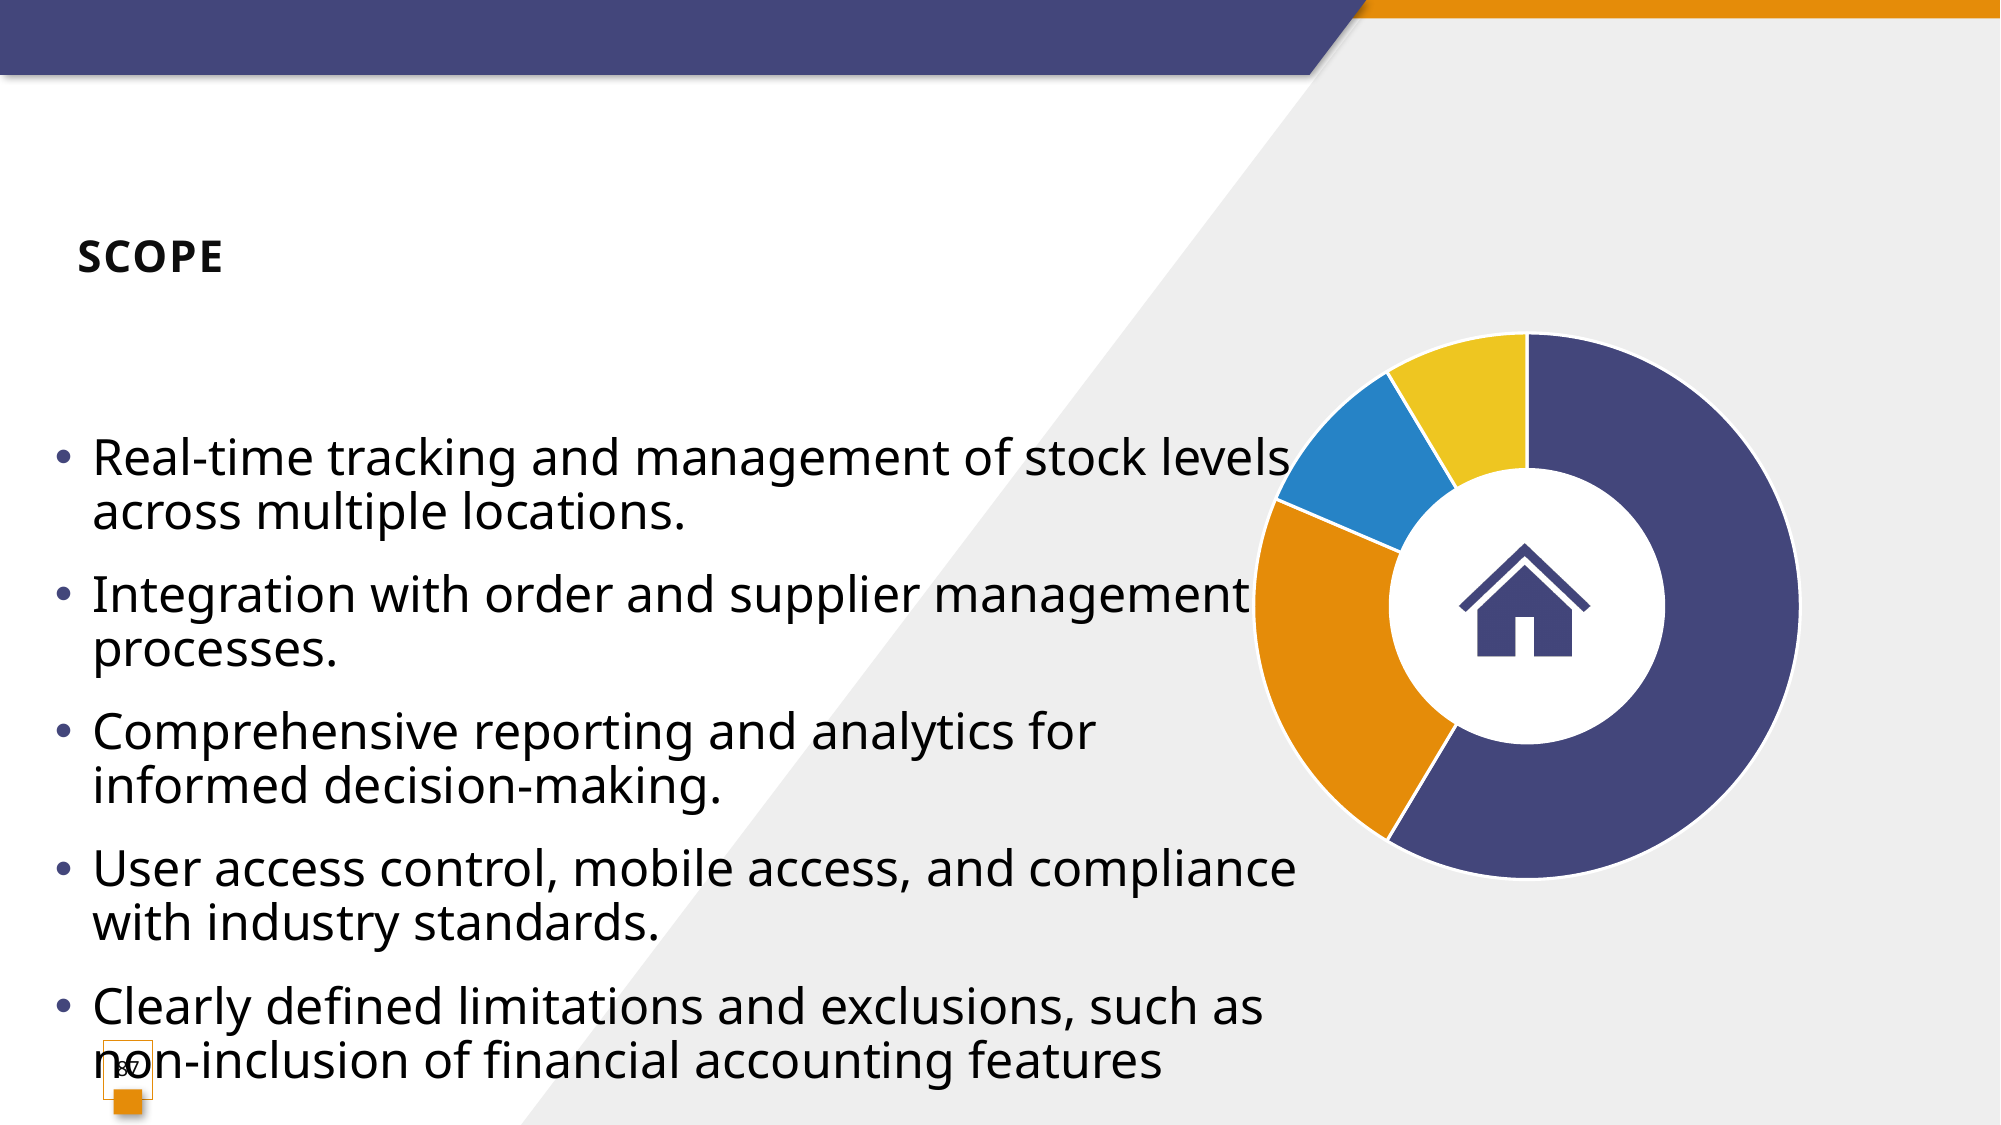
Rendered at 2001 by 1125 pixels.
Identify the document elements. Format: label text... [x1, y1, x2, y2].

picture [1449, 524, 1601, 676]
title Scope [62, 173, 1835, 290]
text_box [113, 1089, 143, 1115]
chart [1237, 321, 1817, 892]
text_box Real-time tracking and management of stock levels across multiple locations. Integration with order and supplier management processes. Comprehensive reporting and analytics for informed decision-making. User access control, mobile access, and compliance with industry standards. Clearly defined limitations and exclusions, such as non-inclusion of financial accounting features [39, 425, 1314, 1075]
slide_number 87 [103, 1075, 153, 1100]
